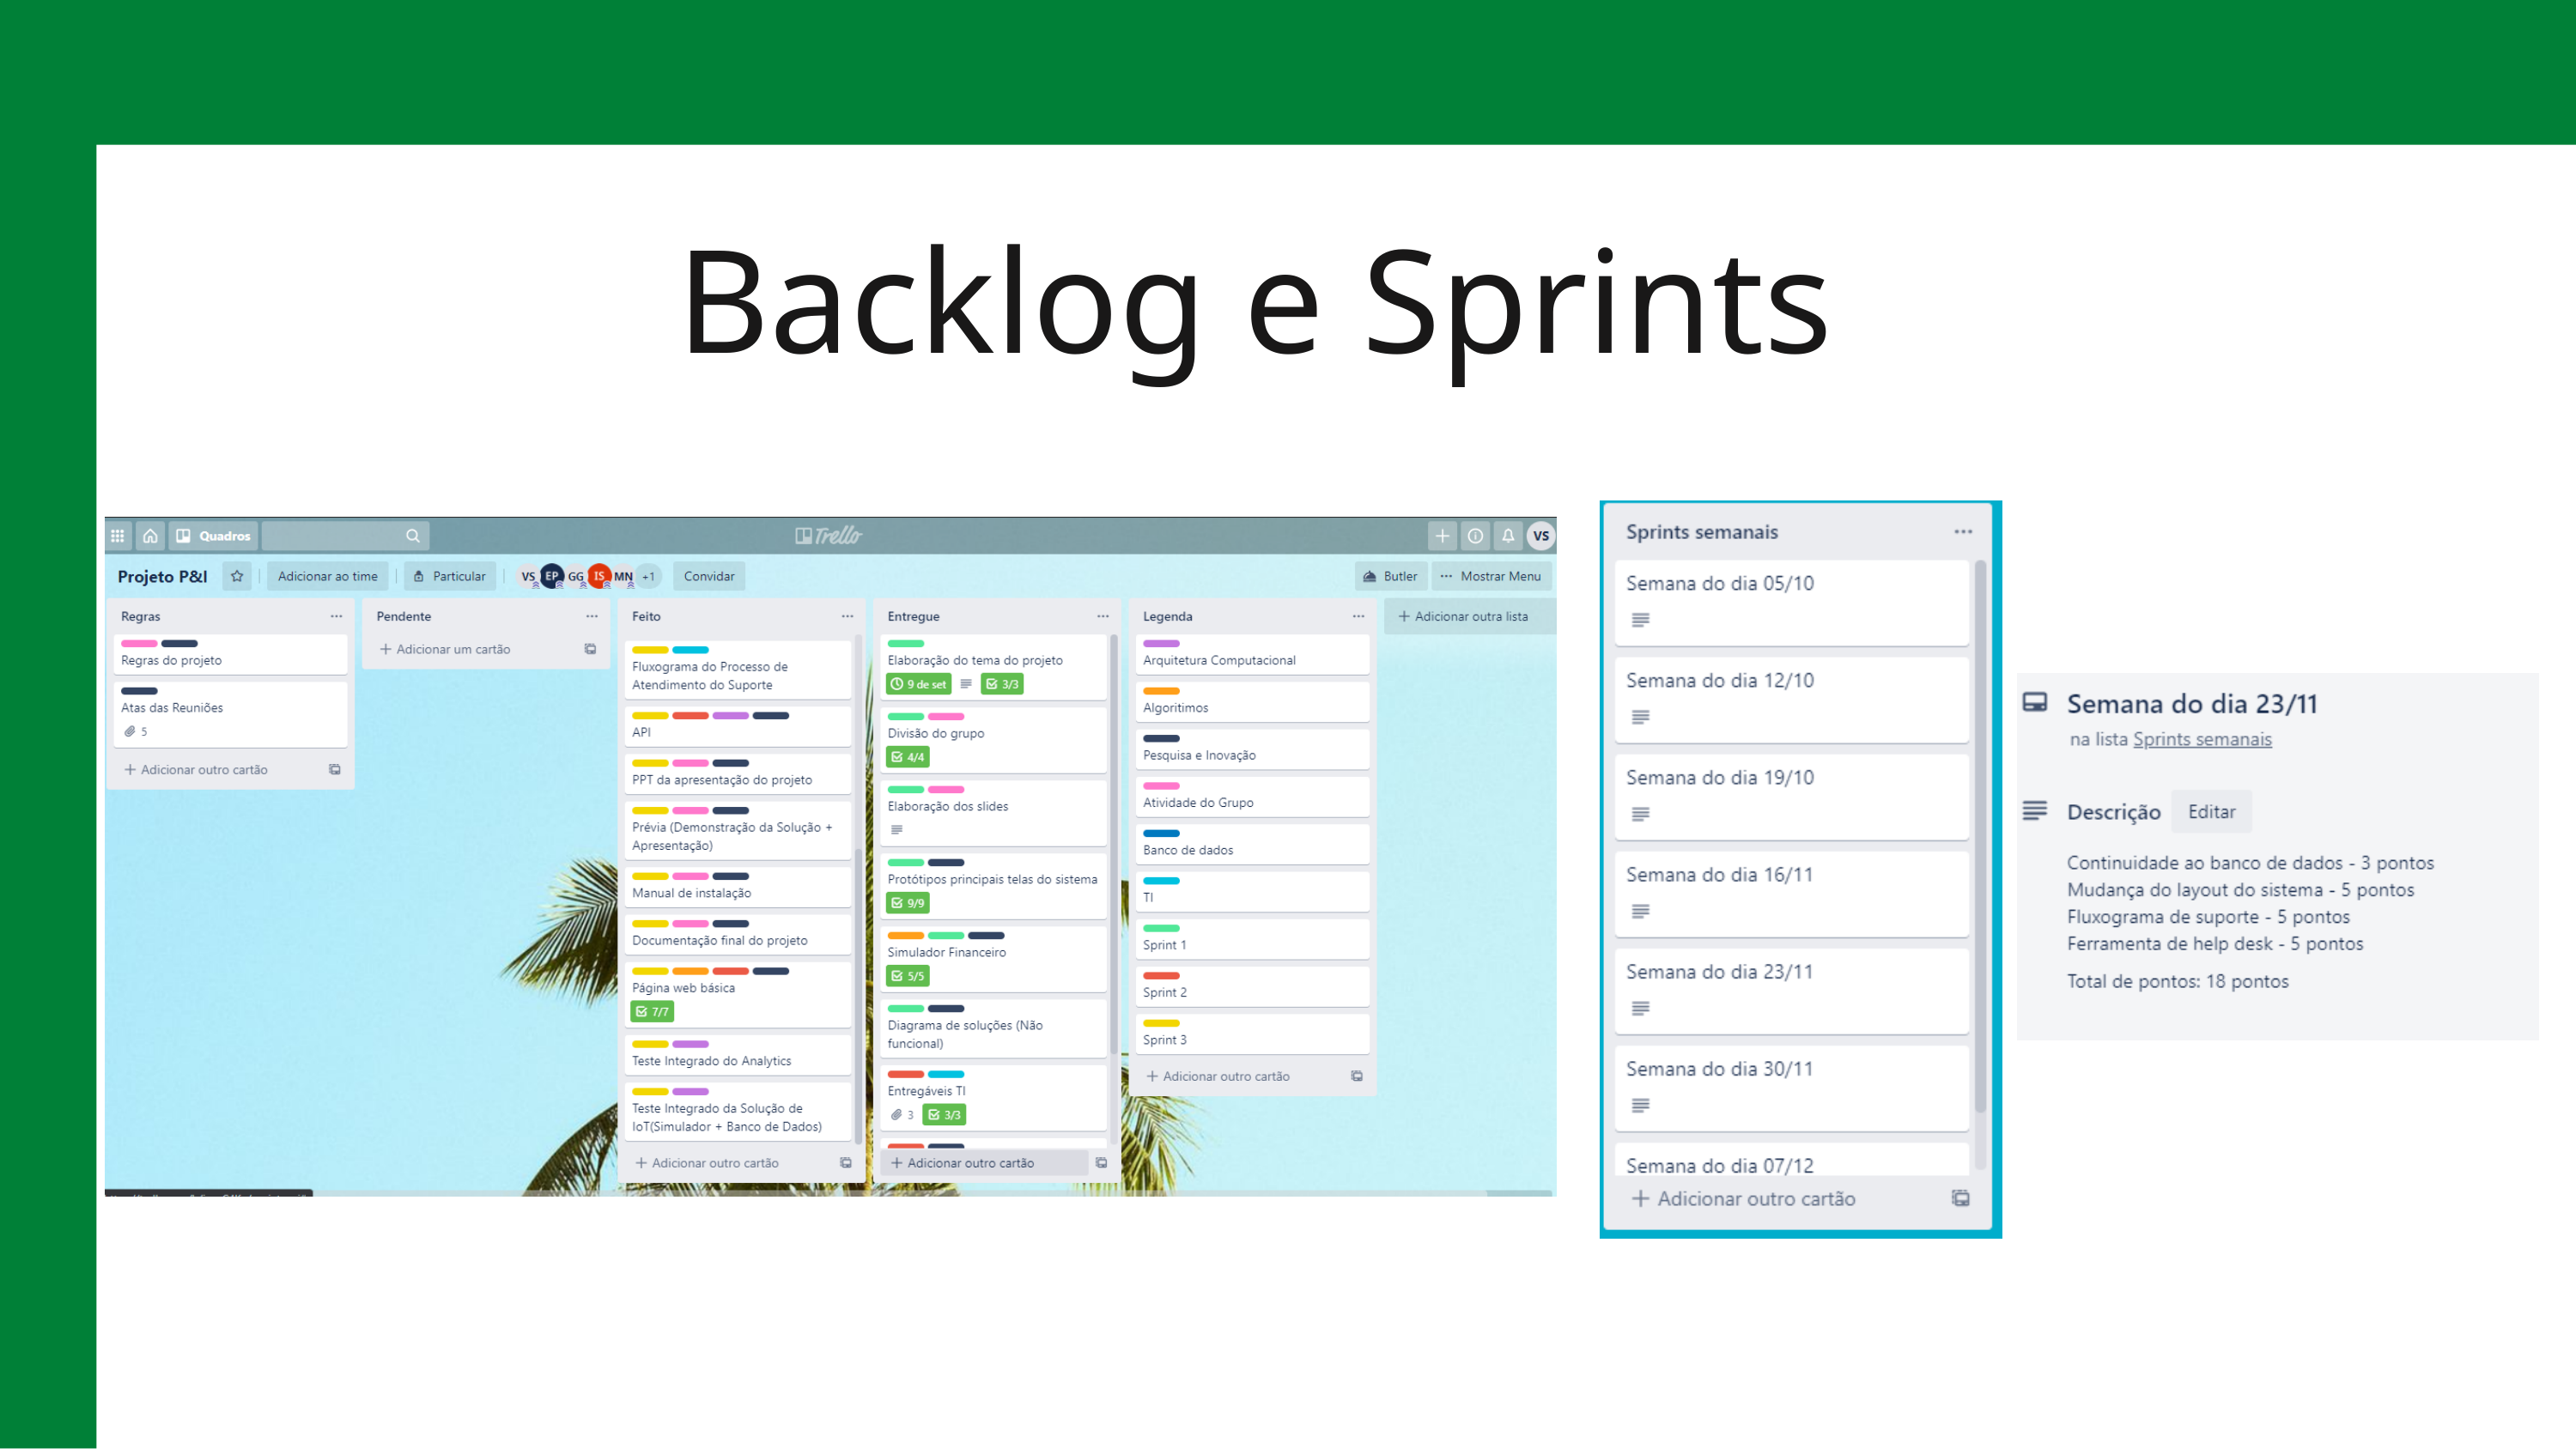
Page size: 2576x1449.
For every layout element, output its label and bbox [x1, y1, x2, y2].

picture [2017, 673, 2539, 1040]
text_box [0, 0, 97, 1449]
text_box [677, 210, 2576, 487]
picture [105, 517, 1557, 1197]
text_box [97, 0, 2576, 145]
picture [1599, 500, 2002, 1239]
